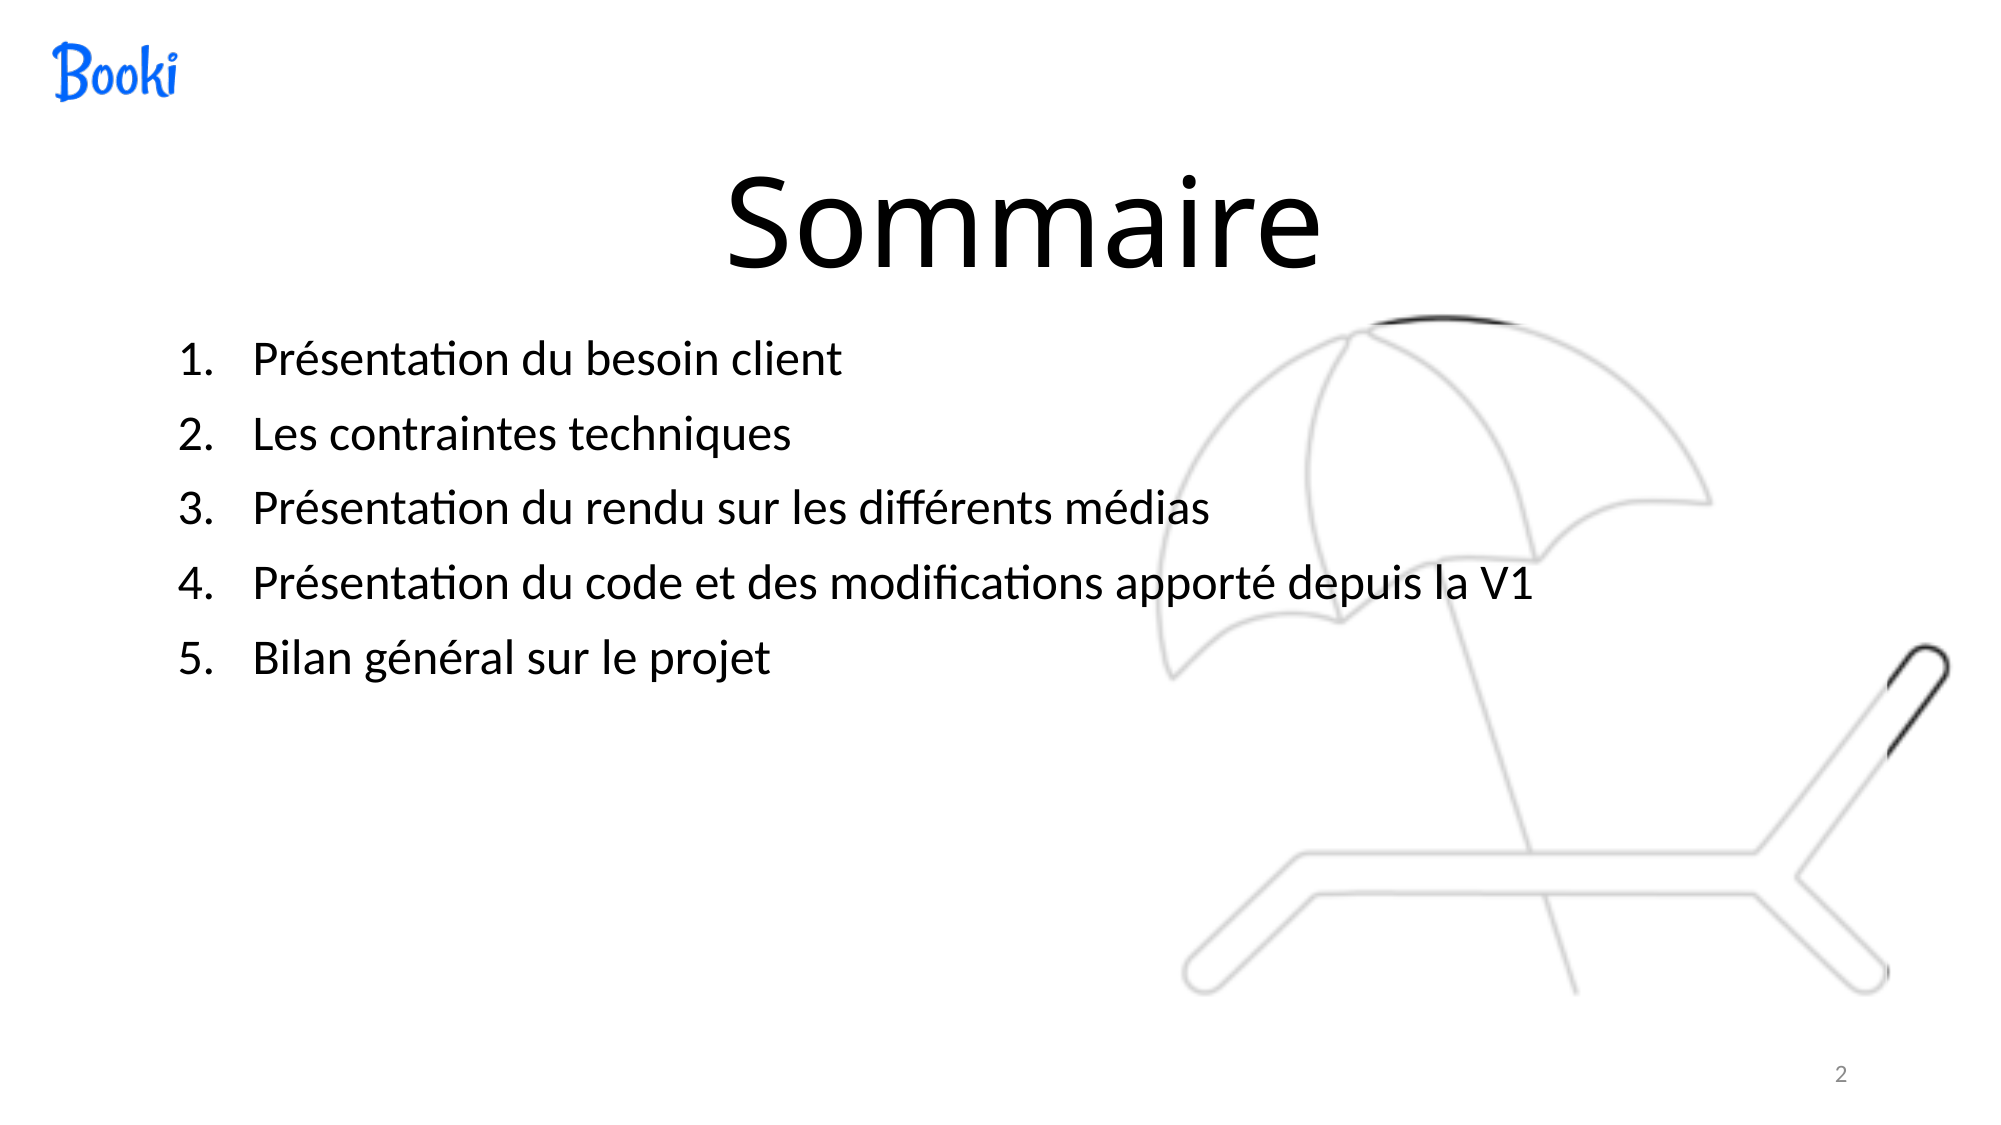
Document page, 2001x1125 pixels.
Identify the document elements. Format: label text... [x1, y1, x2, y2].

picture [1053, 188, 2000, 1125]
text_box Sommaire [162, 131, 1888, 303]
picture [50, 24, 250, 119]
text_box Présentation du besoin client Les contraintes techniques Présentation du rendu sur les différents médias Présentation du code et des modifications apporté depuis la V1 Bilan général sur le projet [162, 324, 1053, 1039]
